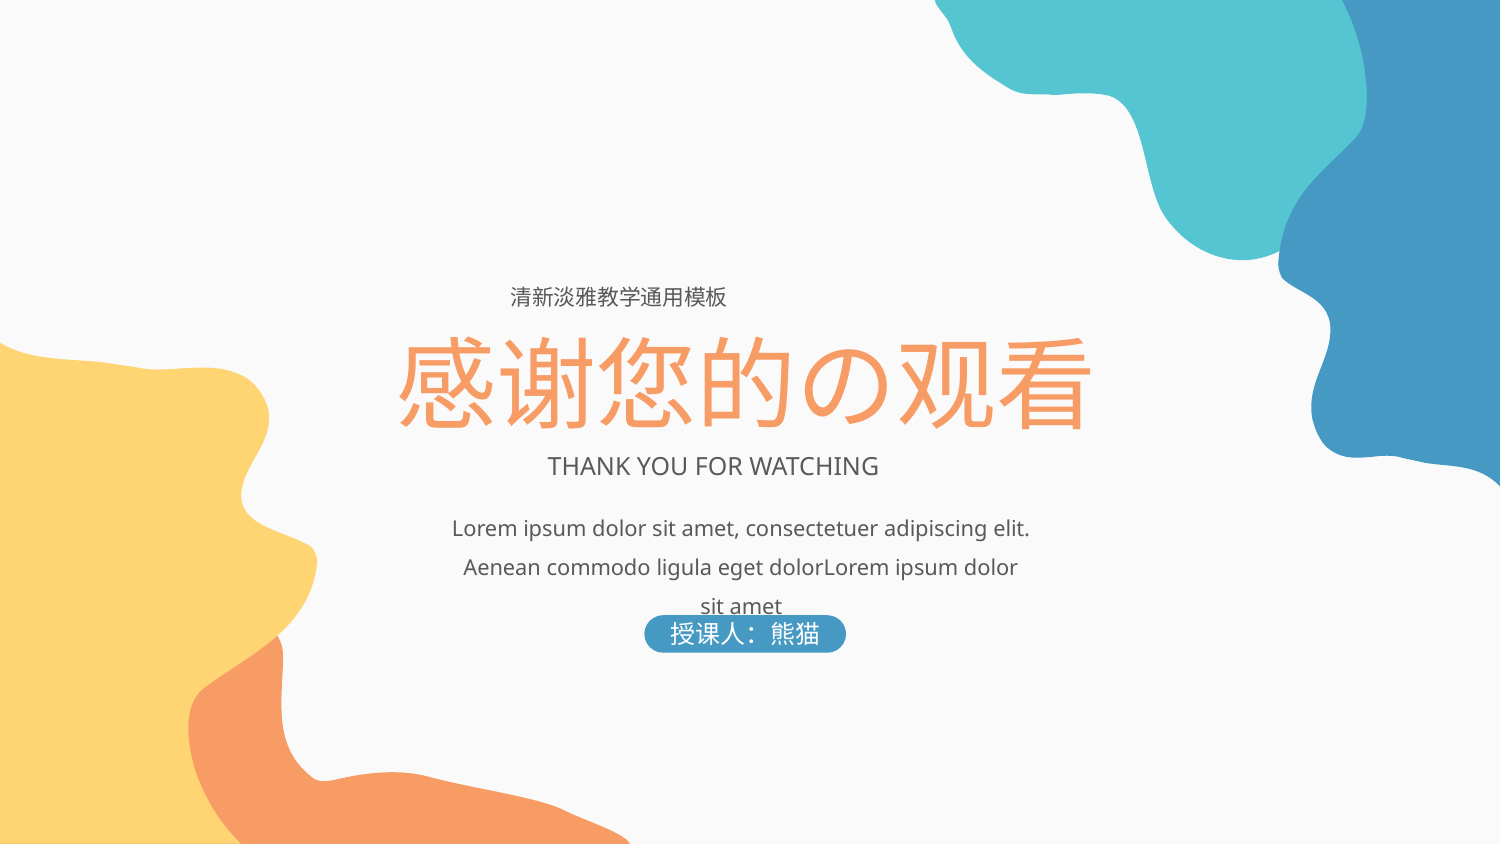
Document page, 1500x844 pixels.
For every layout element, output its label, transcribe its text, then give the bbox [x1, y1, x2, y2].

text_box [0, 339, 631, 844]
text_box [934, 0, 1500, 487]
text_box THANK YOU FOR WATCHING [631, 443, 950, 489]
text_box Lorem ipsum dolor sit amet, consectetuer adipiscing elit. Aenean commodo ligula eget dolorLorem ipsum dolor sit amet [631, 493, 1047, 627]
text_box 清新淡雅教学通用模板 [495, 275, 934, 317]
text_box 感谢您的の观看 [381, 314, 934, 443]
text_box 授课人：熊猫 [643, 627, 848, 654]
